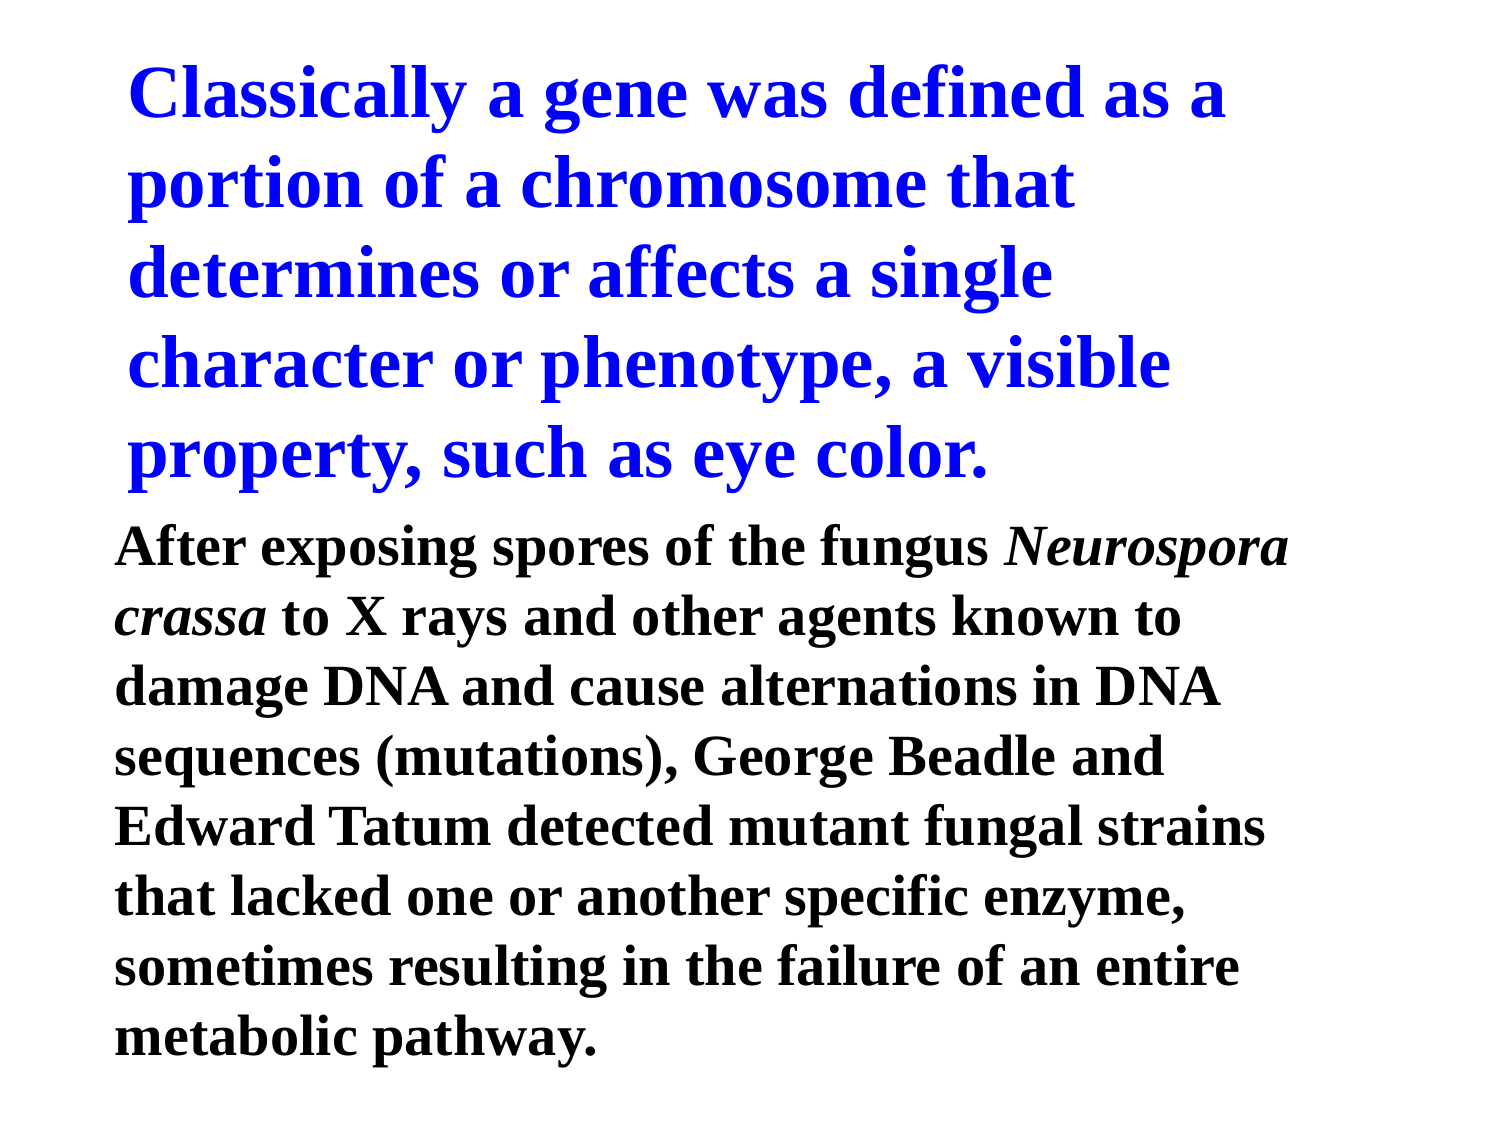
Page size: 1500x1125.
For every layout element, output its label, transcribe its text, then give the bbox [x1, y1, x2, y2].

text_box After exposing spores of the fungus Neurospora crassa to X rays and other agents known to damage DNA and cause alternations in DNA sequences (mutations), George Beadle and Edward Tatum detected mutant fungal strains that lacked one or another specific enzyme, sometimes resulting in the failure of an entire metabolic pathway. [100, 527, 1388, 1047]
title Classically a gene was defined as a portion of a chromosome that determines or affects a single character or phenotype, a visible property, such as eye color. [111, 77, 1389, 457]
